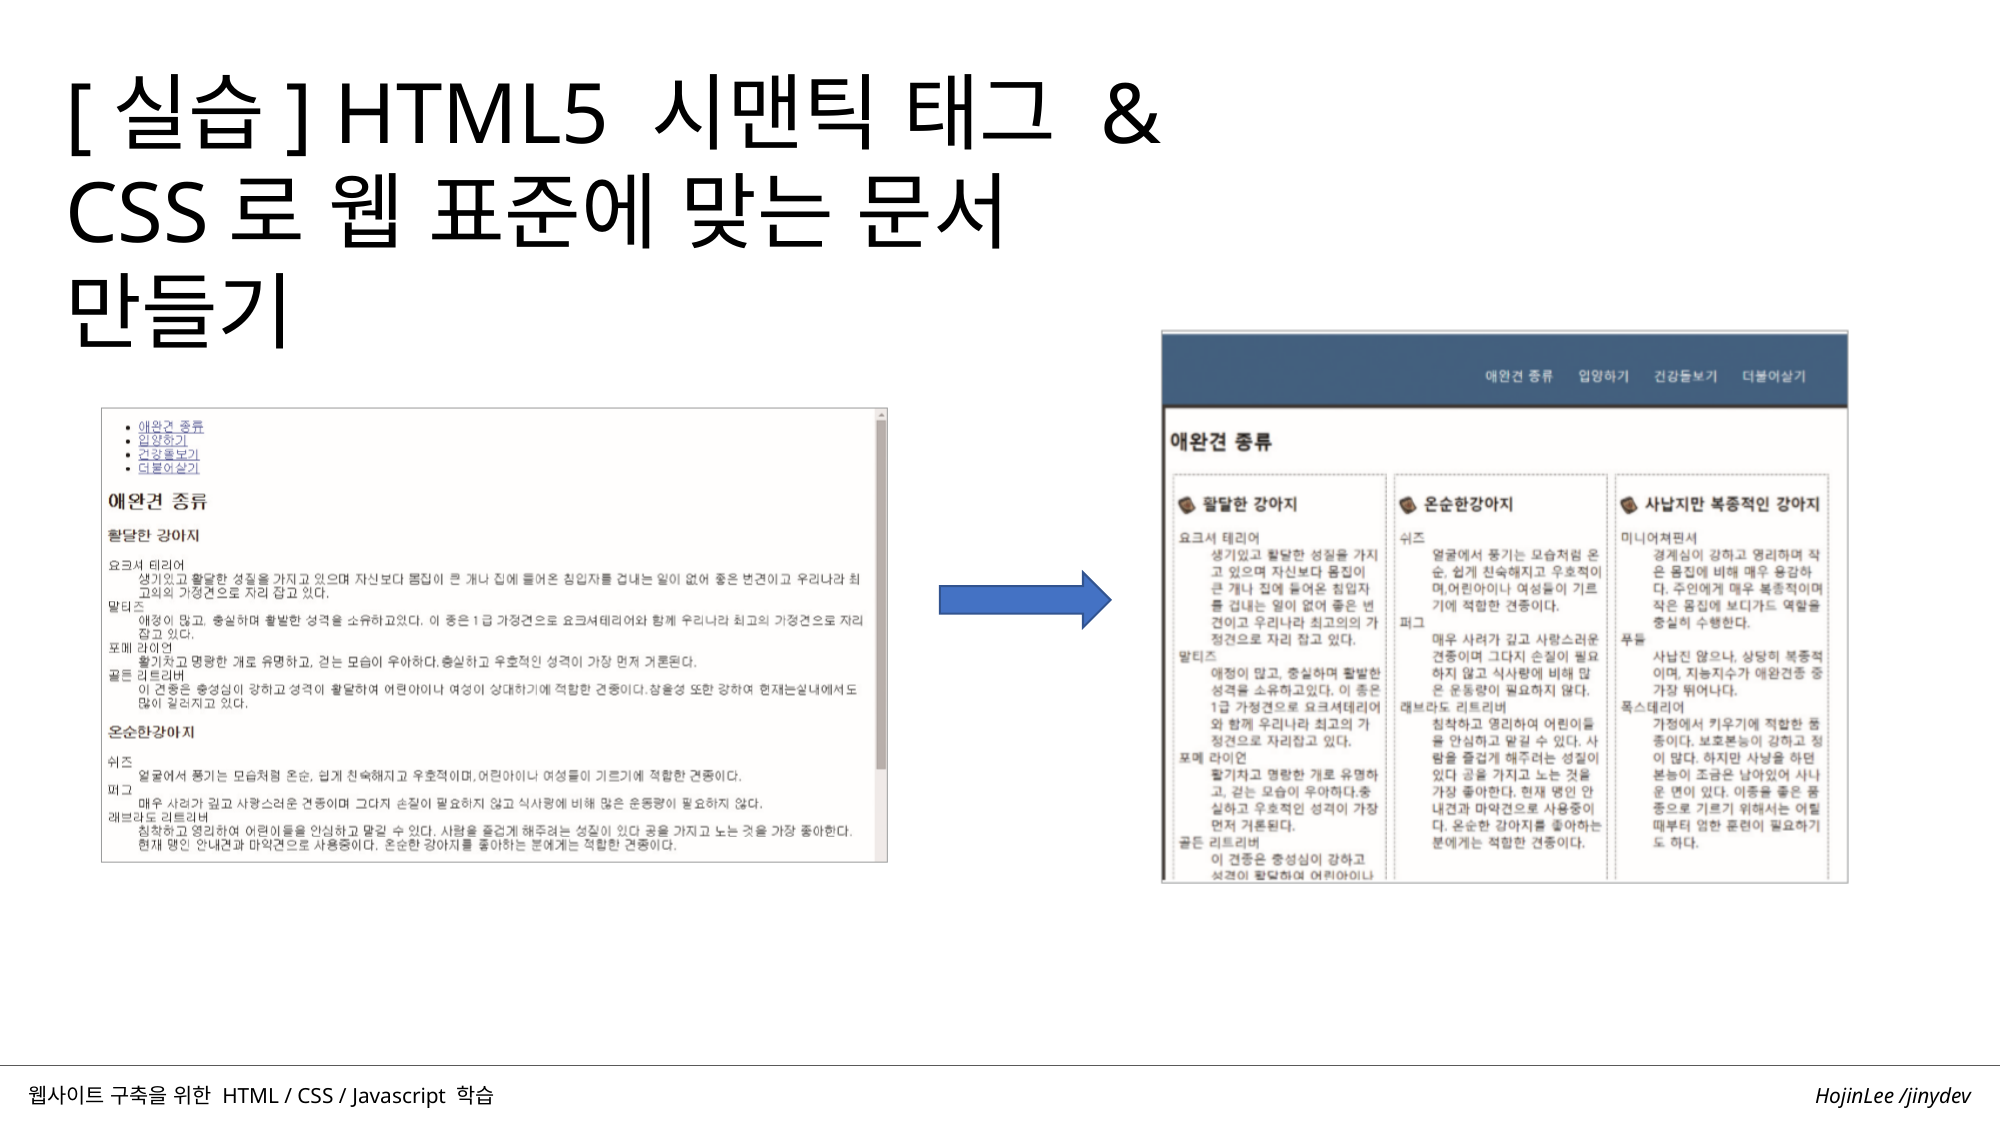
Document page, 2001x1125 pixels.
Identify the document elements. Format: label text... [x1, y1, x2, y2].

text_box [실습] HTML5 시맨틱 태그 & CSS로 웹 표준에 맞는 문서 만들기 [50, 52, 1250, 367]
picture [89, 401, 901, 870]
text_box HojinLee /jinydev [1522, 1074, 1986, 1115]
text_box [938, 569, 1112, 630]
text_box 웹사이트 구축을 위한 HTML / CSS / Javascript 학습 [14, 1074, 647, 1115]
picture [1145, 320, 1864, 898]
